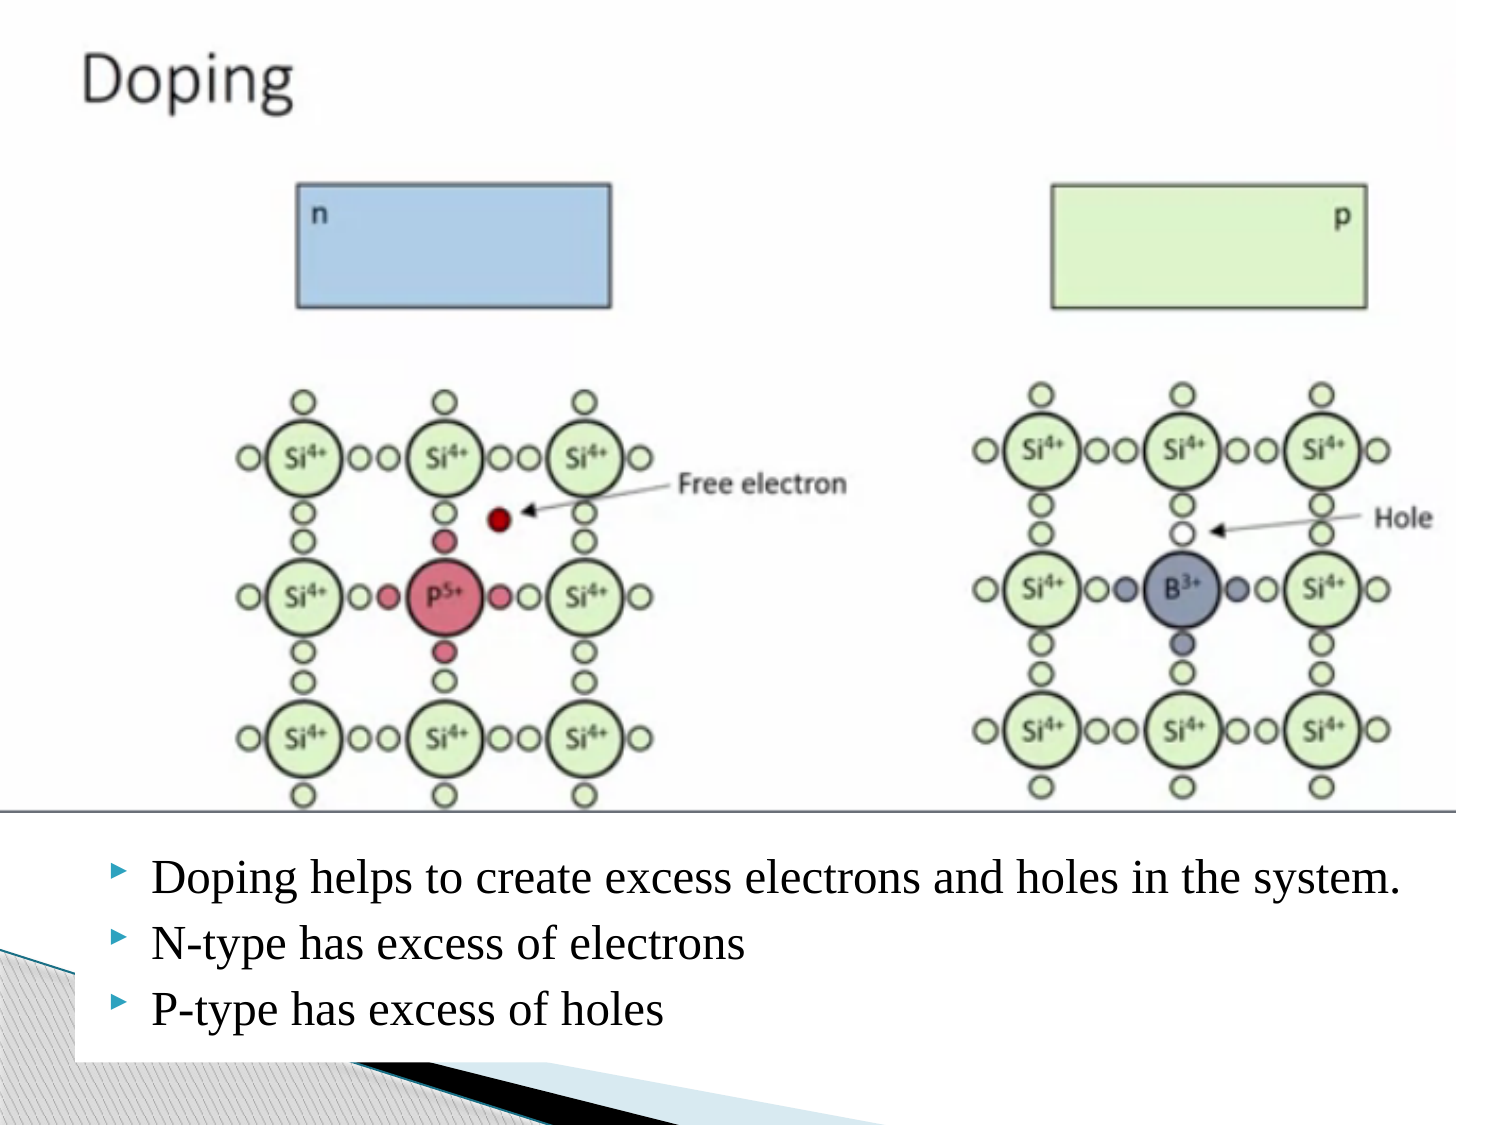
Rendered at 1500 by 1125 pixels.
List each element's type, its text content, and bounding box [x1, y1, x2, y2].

picture [0, 0, 1456, 813]
list Doping helps to create excess electrons and holes in the system. N-type has excess of electrons P-type has excess of holes [75, 837, 1425, 1063]
